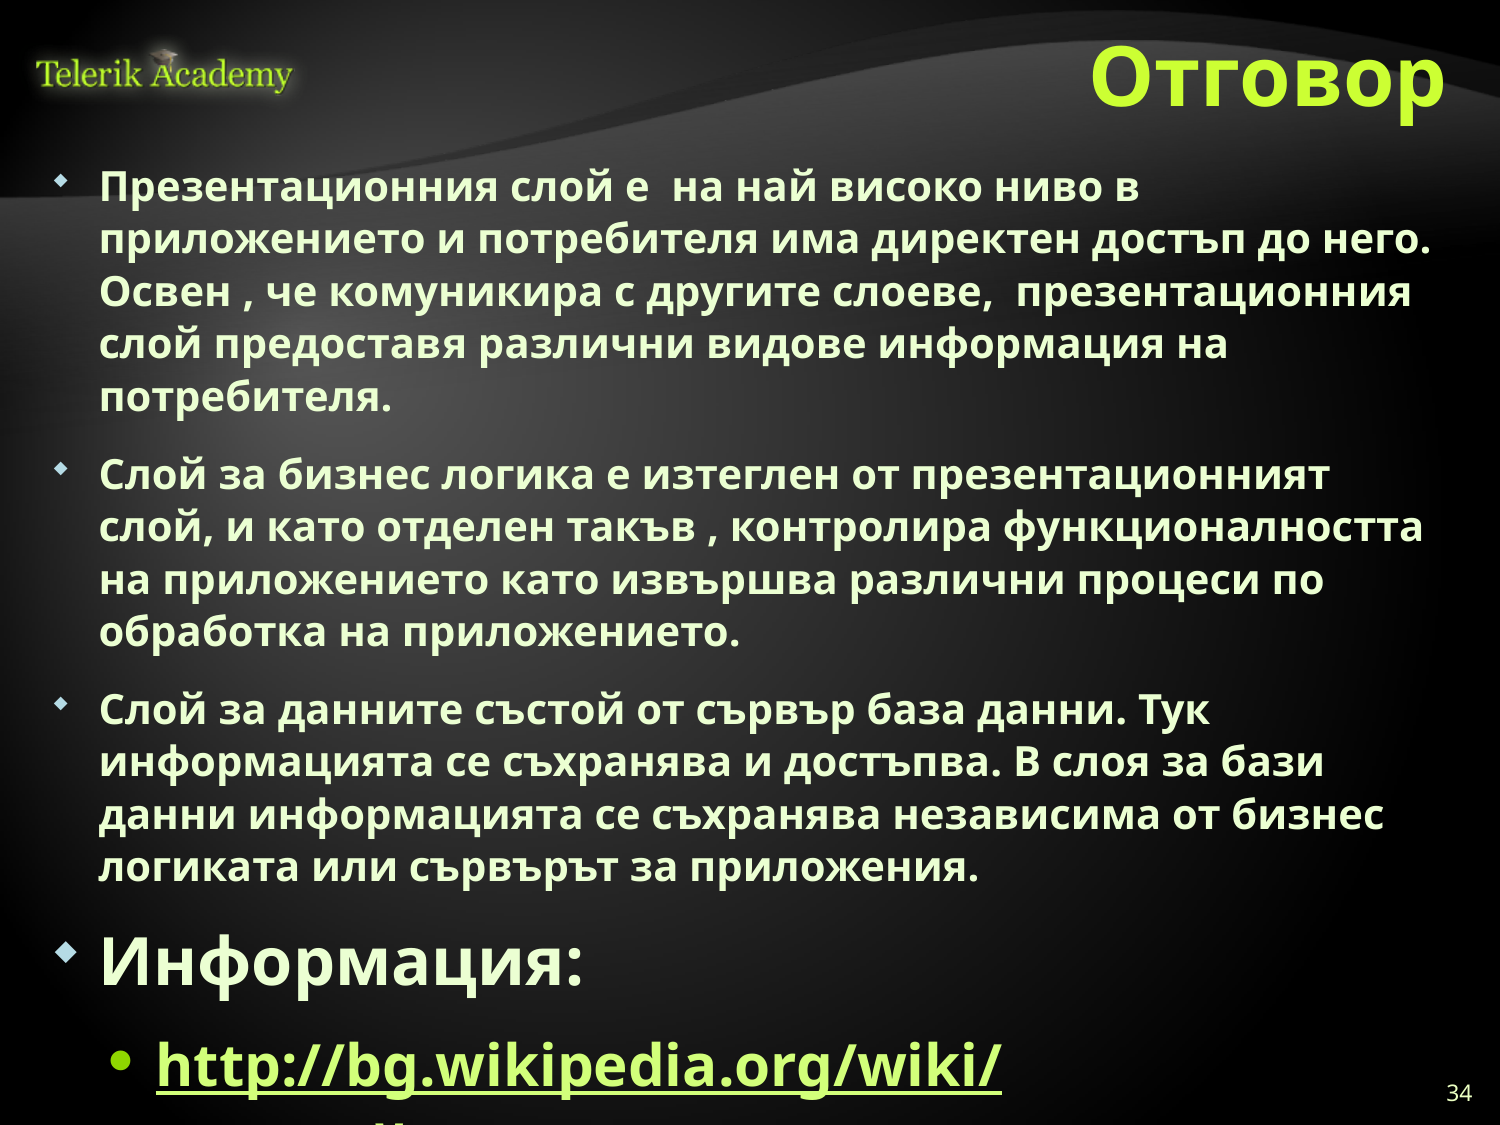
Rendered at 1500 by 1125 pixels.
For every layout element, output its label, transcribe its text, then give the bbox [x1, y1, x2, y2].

slide_number 34 [1412, 1074, 1488, 1113]
list Презентационния слой е на най високо ниво в приложението и потребителя има директен достъп до него. Освен , че комуникира с другите слоеве, презентационния слой предоставя различни видове информация на потребителя. Слой за бизнес логика е изтеглен от презентационният слой, и като отделен такъв , контролира функционалността на приложението като извършва различни процеси по обработка на приложението. Слой за данните състой от сървър база данни. Тук информацията се съхранява и достъпва. В слоя за бази данни информацията се съхранява независима от бизнес логиката или сървърът за приложения. Информация: http://bg.wikipedia.org/wiki/Трислойна_архитектура [37, 149, 1463, 1100]
picture [0, 0, 1500, 1125]
title Отговор [300, 12, 1463, 149]
